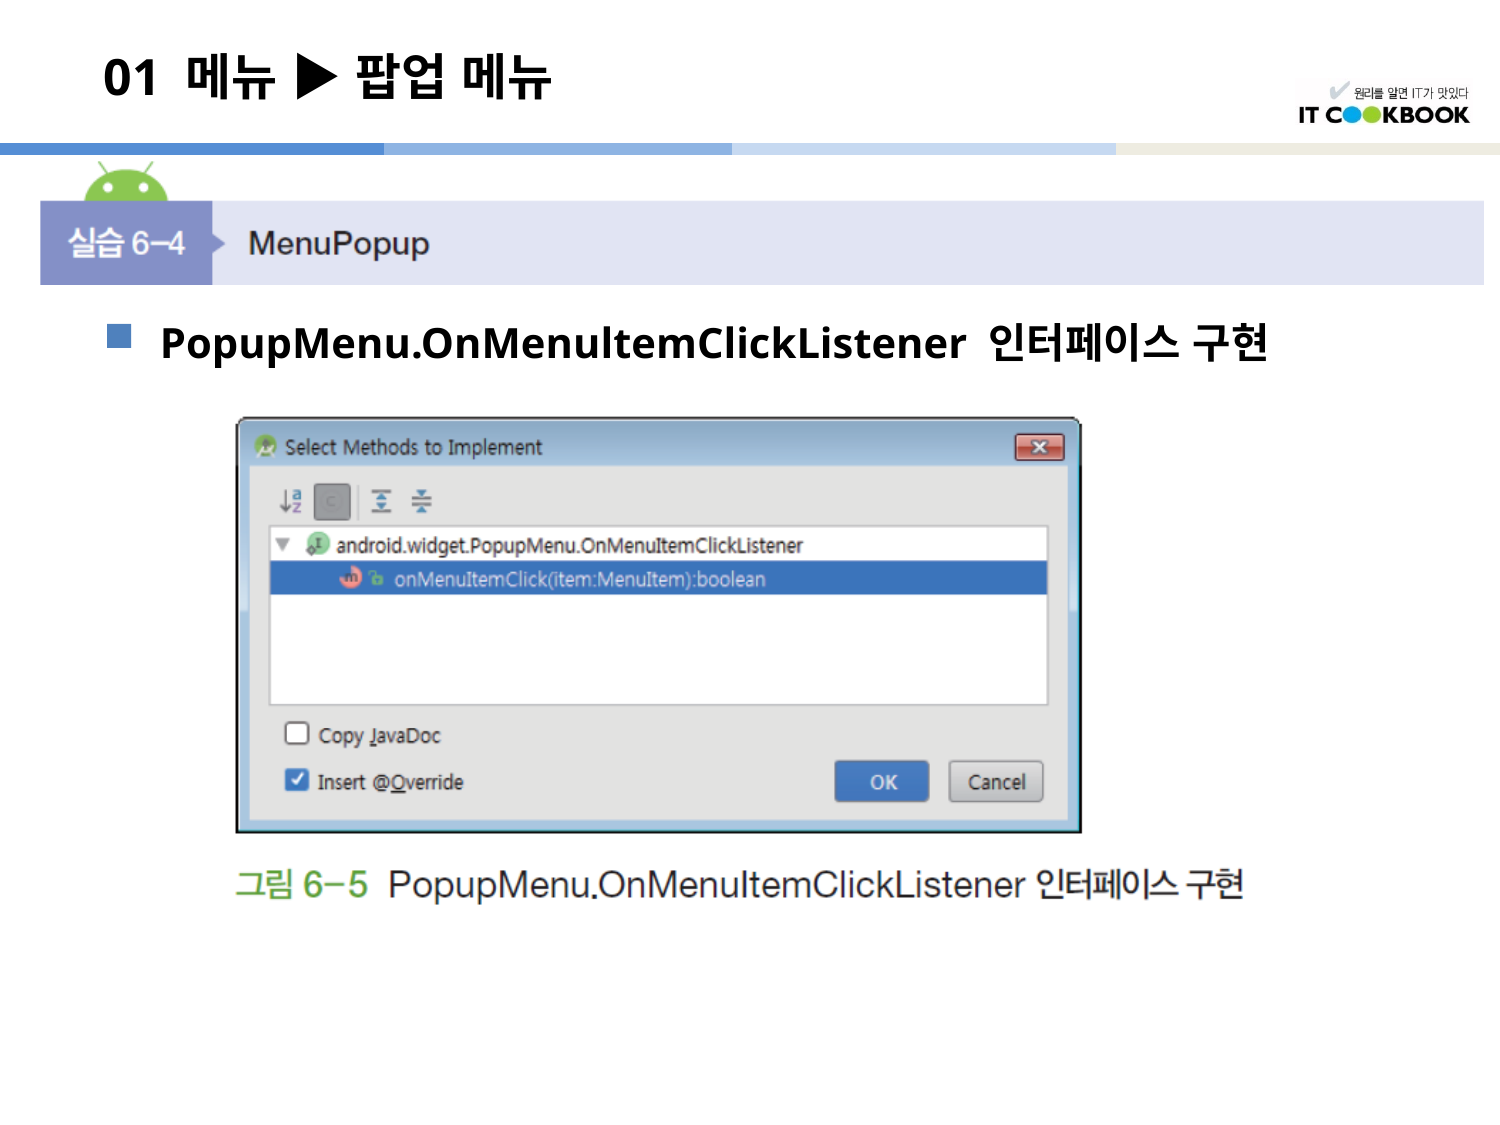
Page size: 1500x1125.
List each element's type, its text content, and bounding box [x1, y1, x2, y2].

picture [213, 396, 1287, 919]
list PopupMenu.OnMenultemClickListener 인터페이스 구현 [88, 293, 1436, 1083]
picture [1295, 78, 1473, 125]
picture [39, 160, 1484, 285]
title 01 메뉴 ▶ 팝업 메뉴 [88, 30, 1330, 121]
